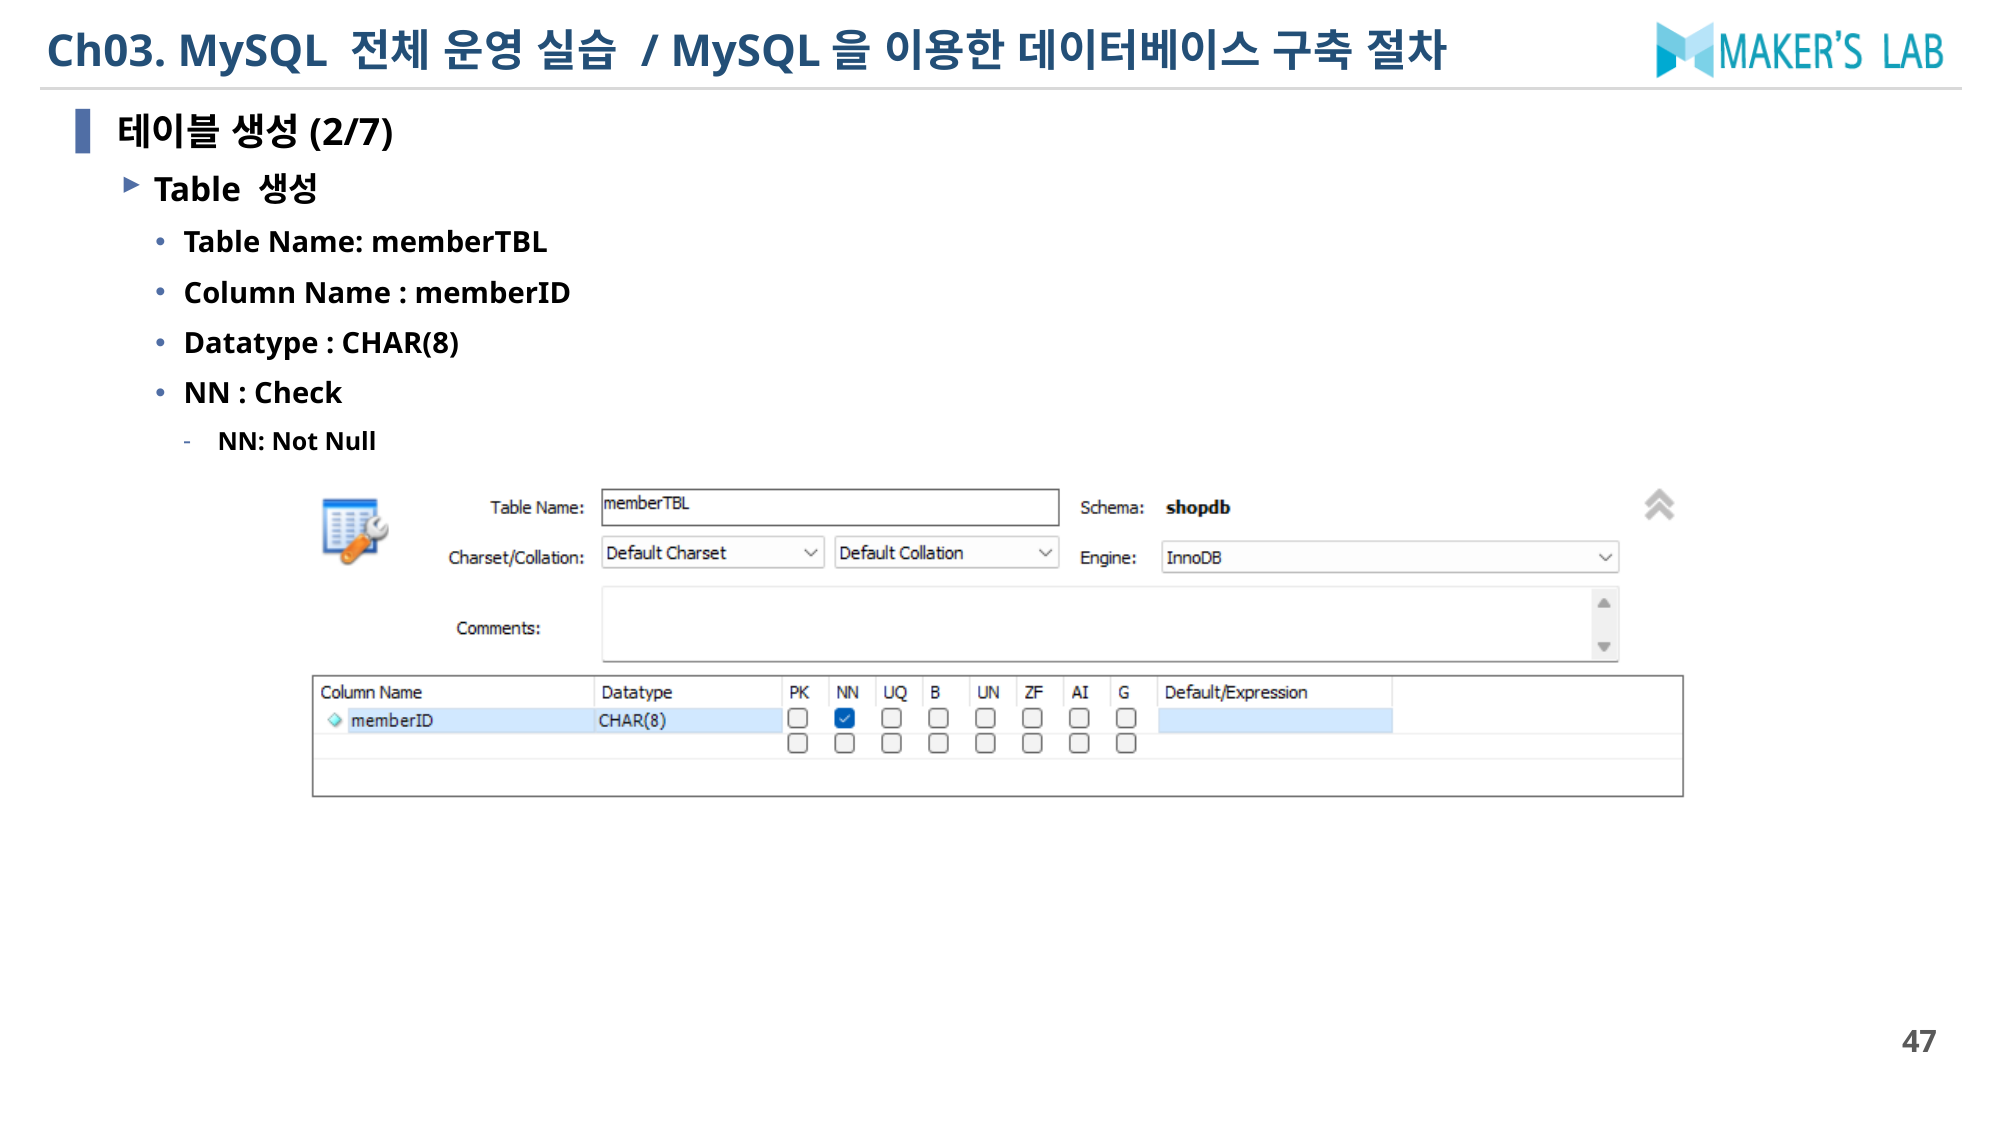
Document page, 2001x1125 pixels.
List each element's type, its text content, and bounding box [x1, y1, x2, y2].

picture [1648, 11, 1952, 84]
list 테이블 생성(2/7) Table 생성 Table Name: memberTBL Column Name : memberID Datatype : CHAR(8) NN : Check NN: Not Null [46, 100, 1952, 404]
title Ch03. MySQL 전체 운영 실습 / MySQL을 이용한 데이터베이스 구축 절차 [31, 14, 1914, 84]
picture [306, 478, 1692, 799]
slide_number 47 [1802, 1012, 1953, 1073]
